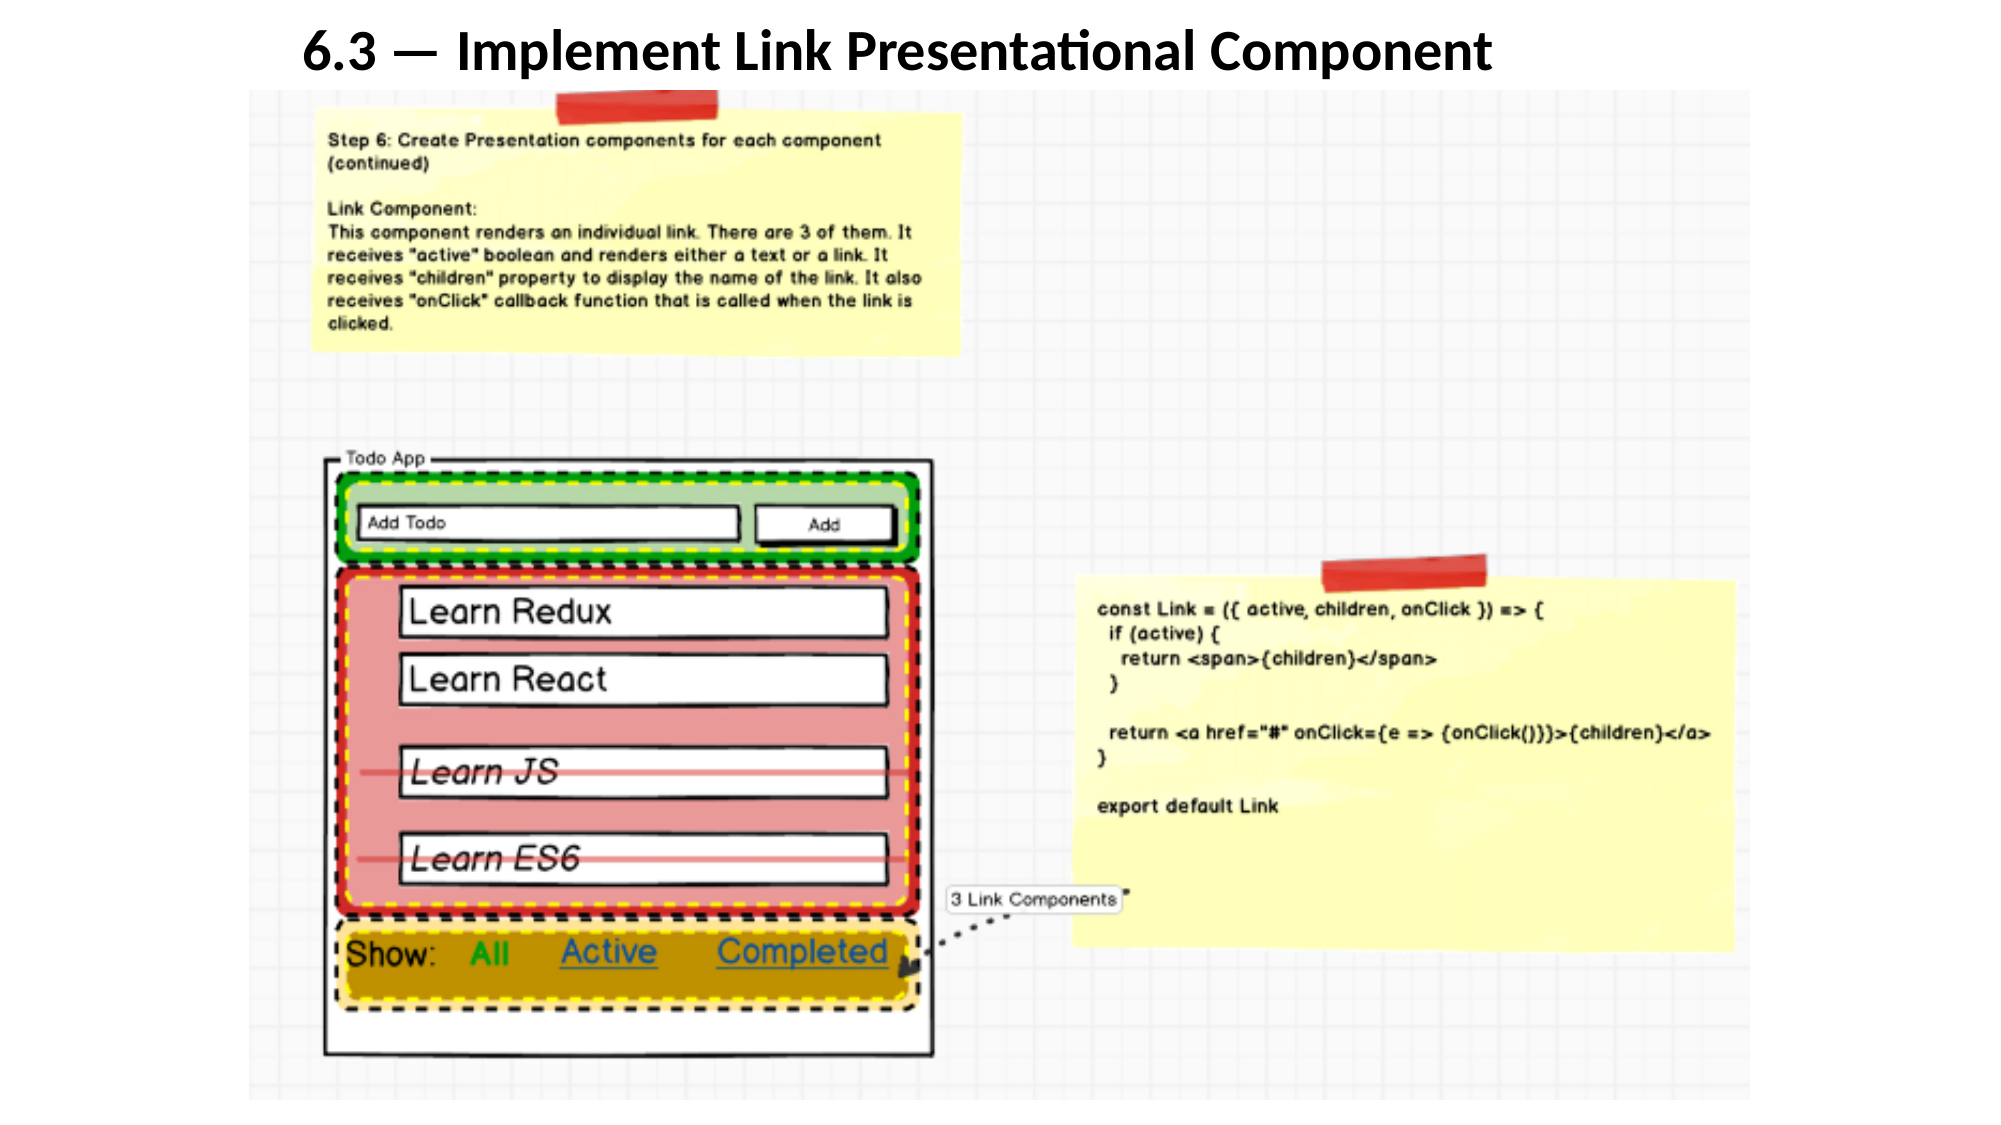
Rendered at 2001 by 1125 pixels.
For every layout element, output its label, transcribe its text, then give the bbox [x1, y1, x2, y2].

text_box 6.3 — Implement Link Presentational Component [287, 4, 1750, 90]
picture [249, 90, 1750, 1100]
